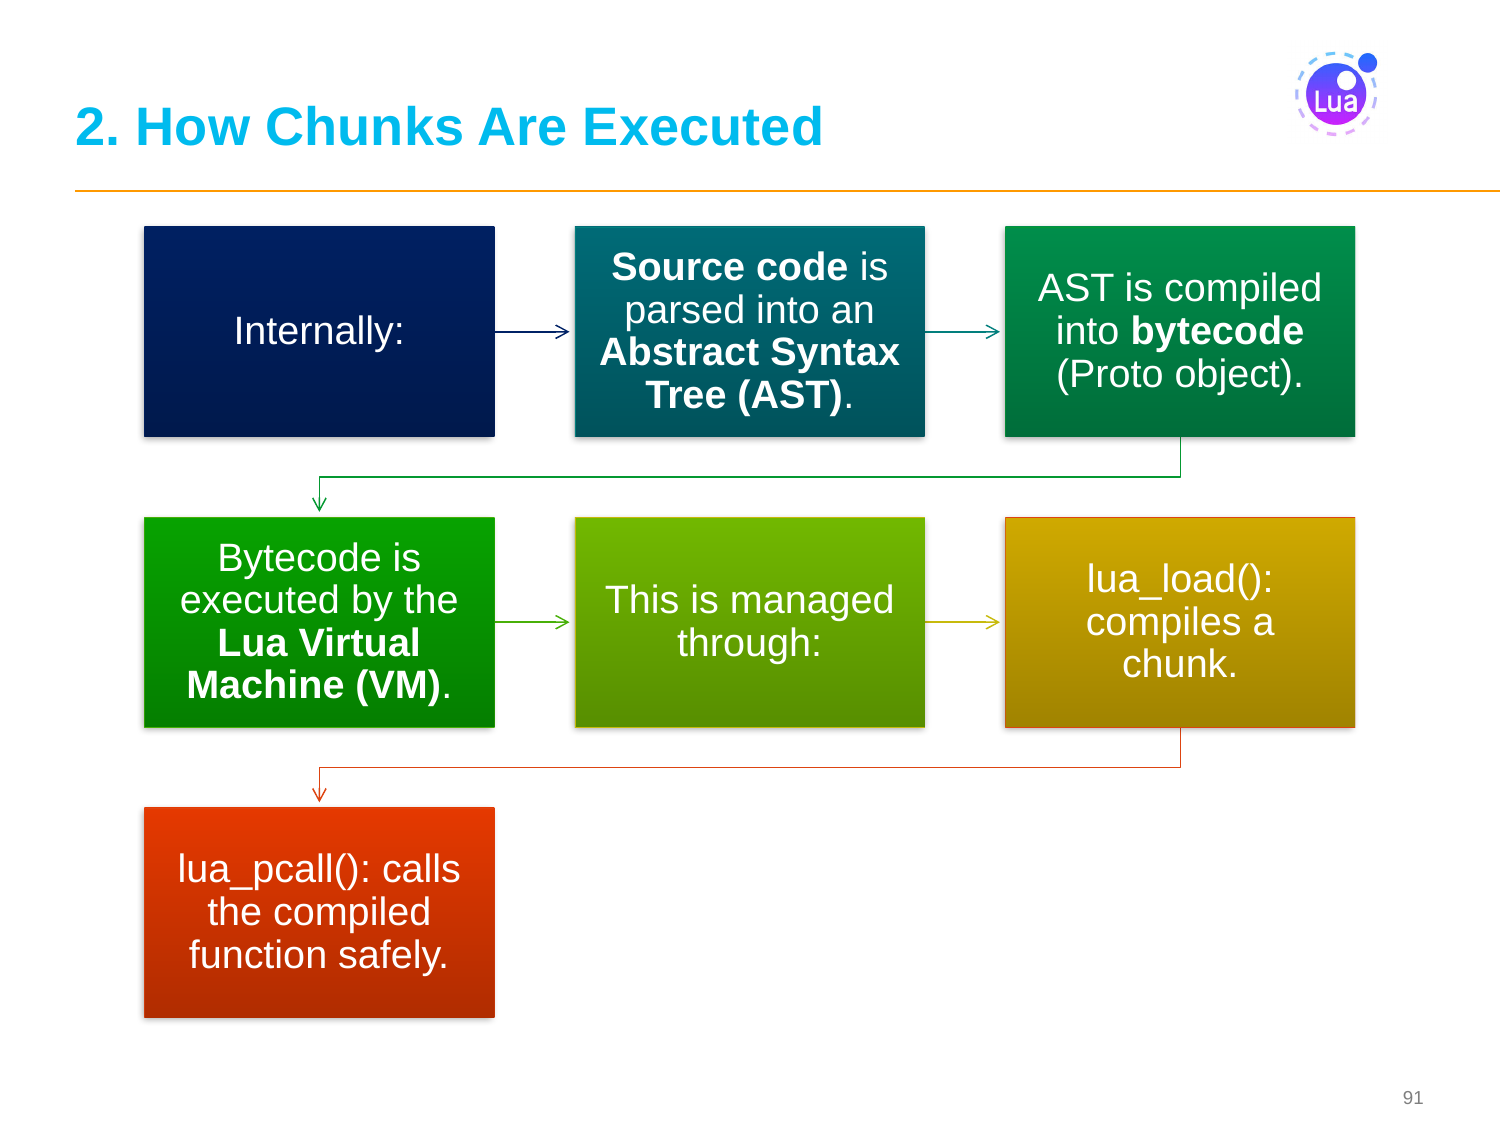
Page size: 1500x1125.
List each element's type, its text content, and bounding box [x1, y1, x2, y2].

title 2. How Chunks Are Executed [75, 27, 1422, 157]
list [74, 226, 1425, 1019]
